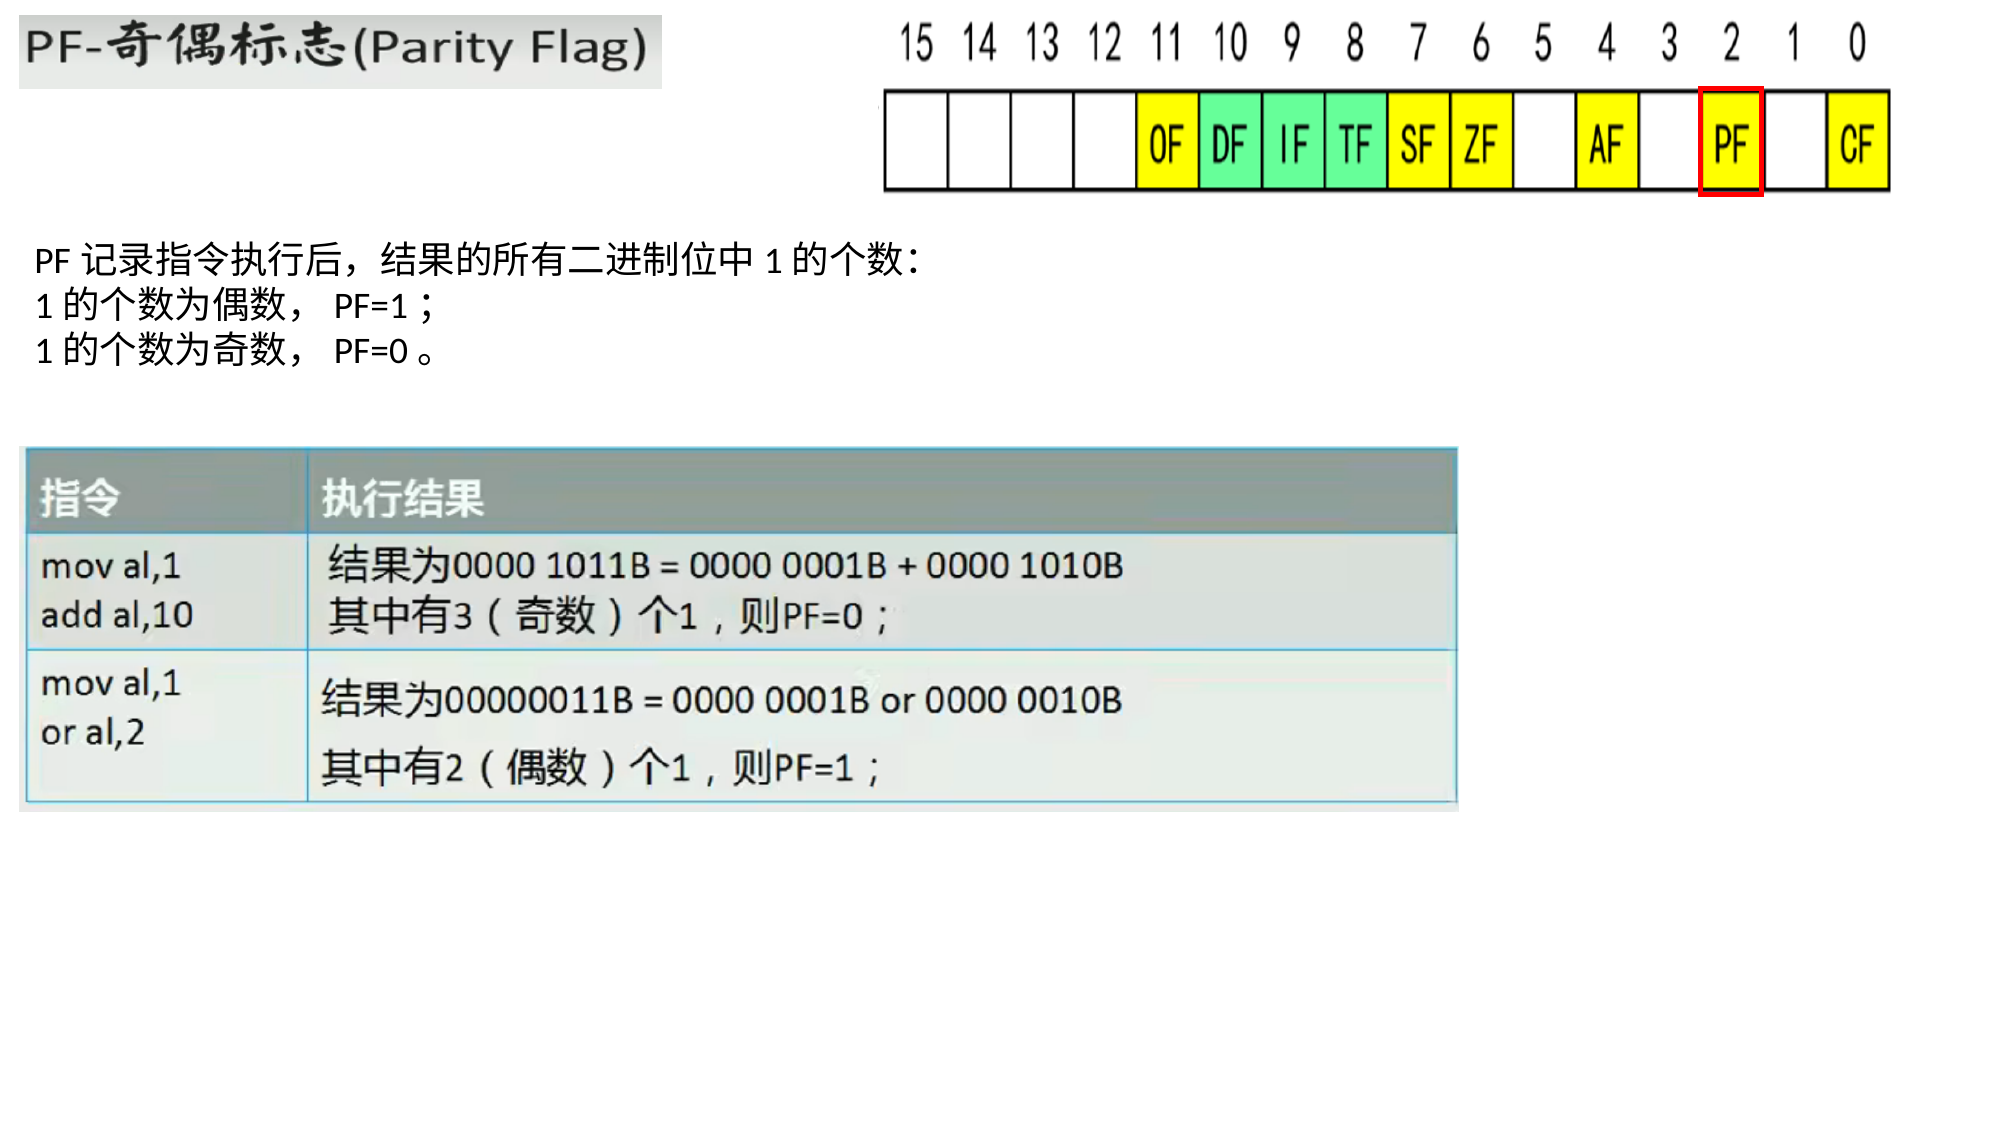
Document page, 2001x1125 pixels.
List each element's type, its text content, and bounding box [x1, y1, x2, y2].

text_box PF记录指令执行后，结果的所有二进制位中1的个数： 1的个数为偶数，PF=1； 1的个数为奇数，PF=0。 [19, 229, 1020, 379]
picture [19, 15, 662, 89]
picture [19, 446, 1459, 812]
picture [878, 15, 1891, 195]
